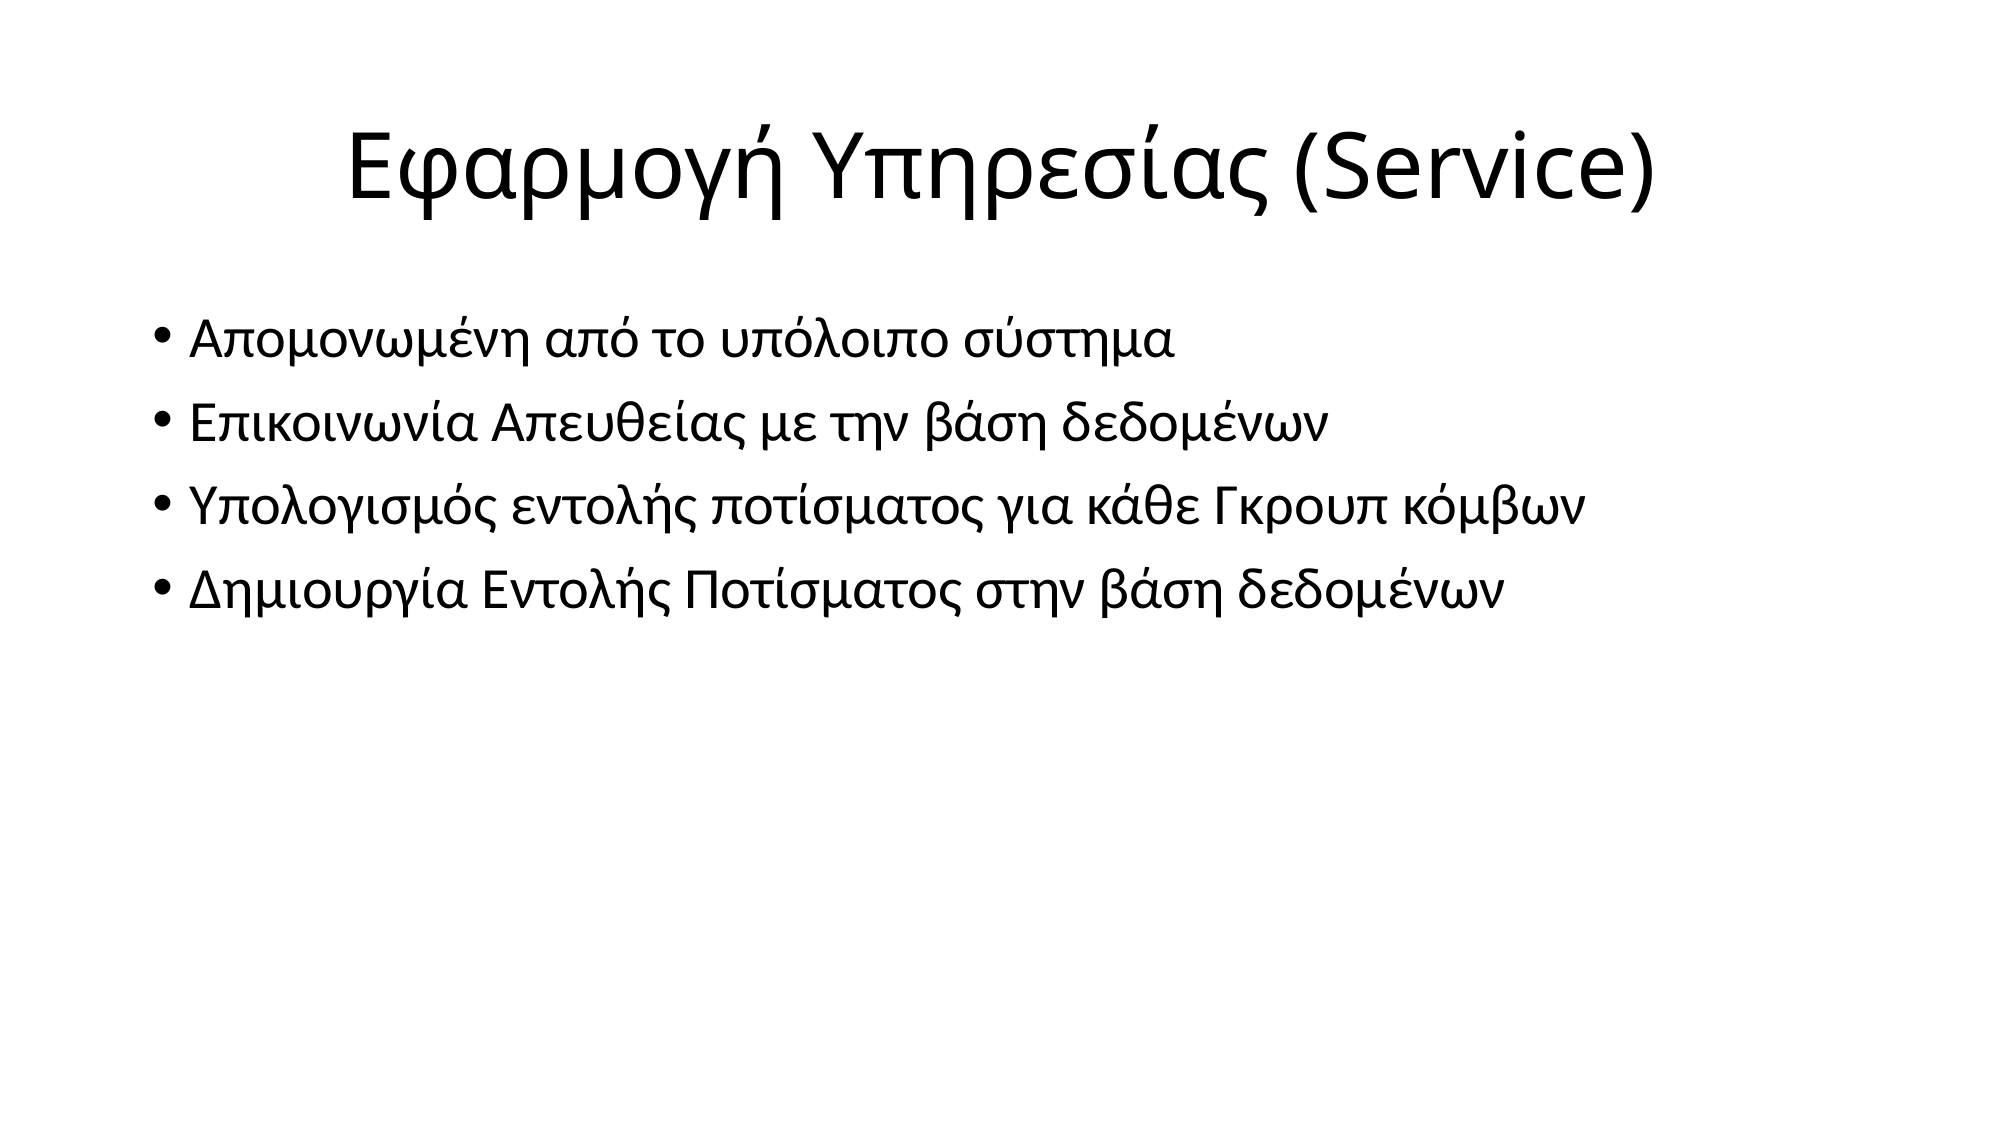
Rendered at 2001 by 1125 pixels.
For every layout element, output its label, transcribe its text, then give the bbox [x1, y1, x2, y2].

title Εφαρμογή Υπηρεσίας (Service) [137, 59, 1863, 278]
list Απομονωμένη από το υπόλοιπο σύστημα Επικοινωνία Απευθείας με την βάση δεδομένων Υπολογισμός εντολής ποτίσματος για κάθε Γκρουπ κόμβων Δημιουργία Εντολής Ποτίσματος στην βάση δεδομένων [137, 299, 1863, 1014]
